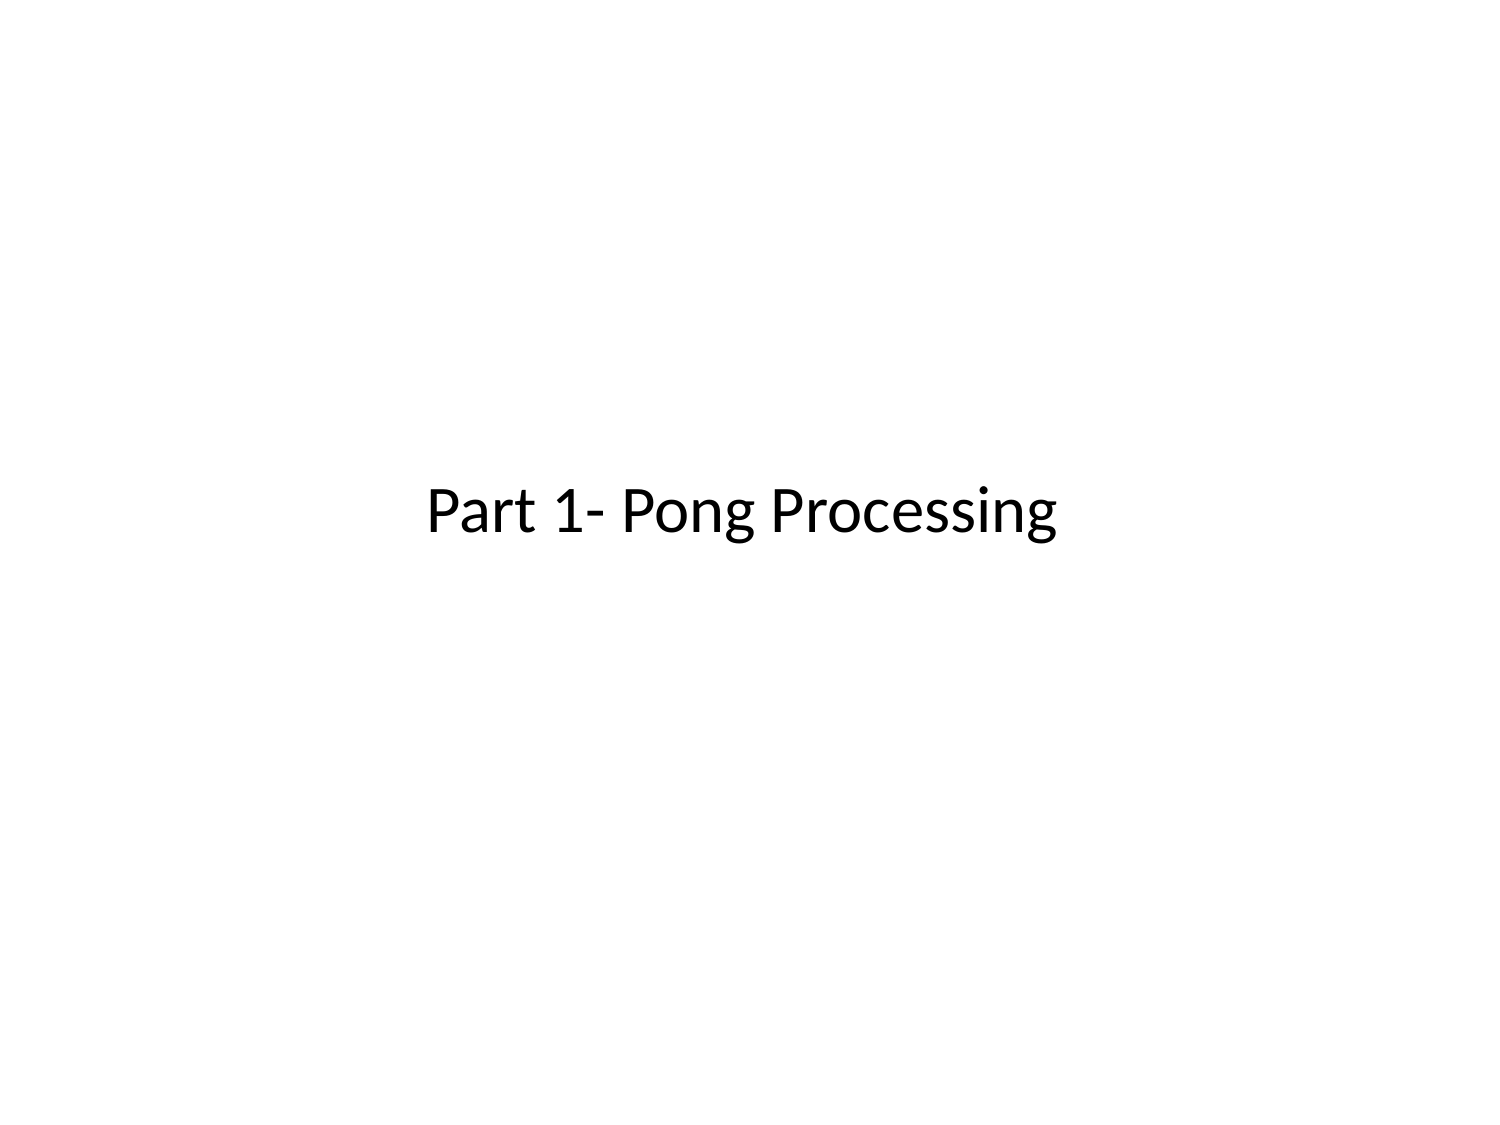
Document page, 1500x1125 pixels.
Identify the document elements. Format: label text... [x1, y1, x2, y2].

title Part 1- Pong Processing [75, 450, 1425, 563]
